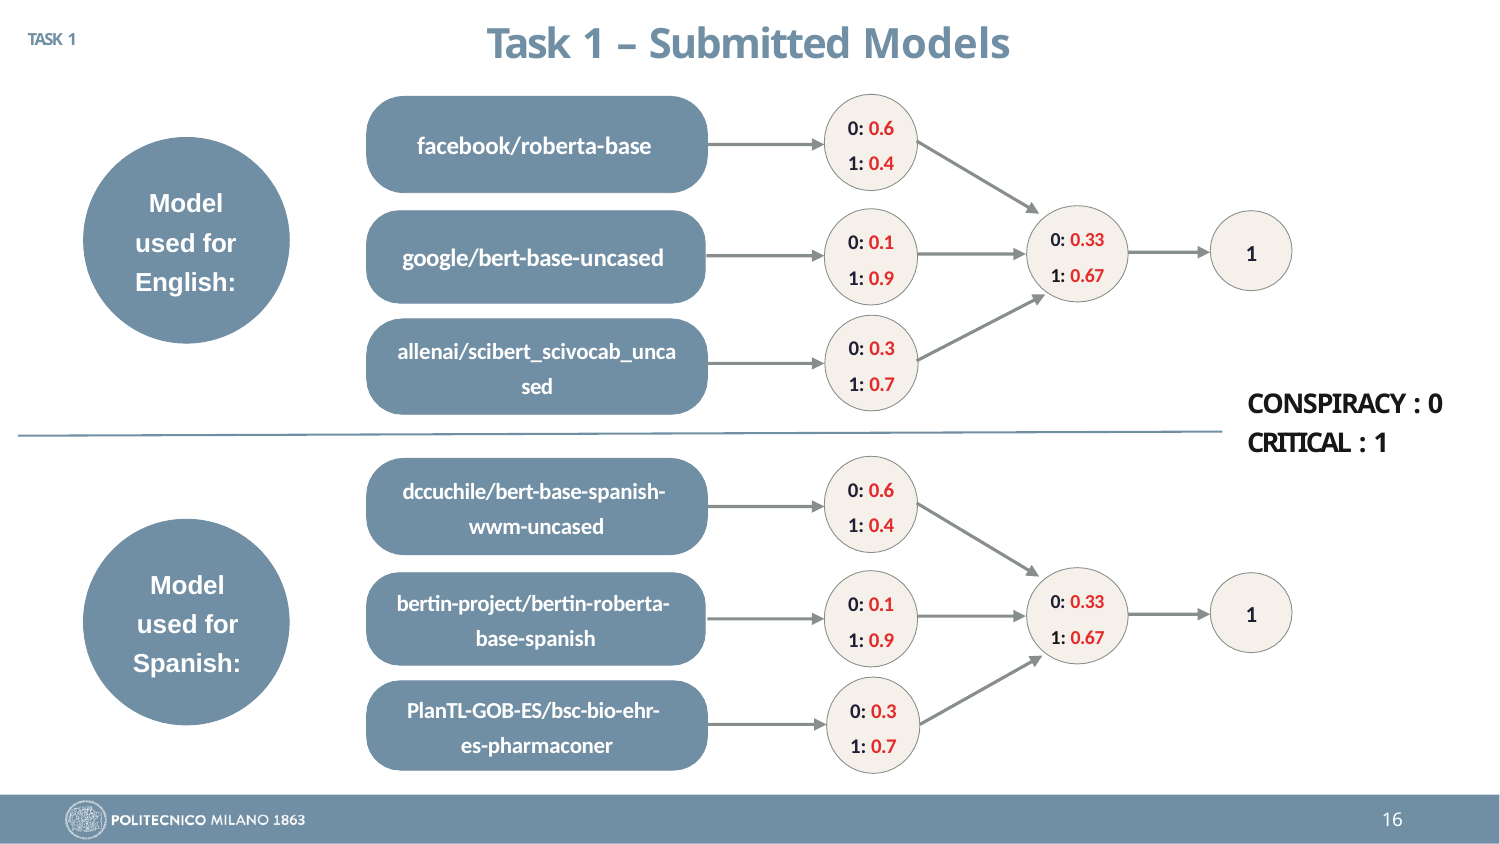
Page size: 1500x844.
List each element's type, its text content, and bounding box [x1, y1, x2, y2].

text_box [713, 357, 819, 370]
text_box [82, 518, 290, 726]
text_box TASK 1 [25, 26, 83, 49]
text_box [707, 499, 1129, 665]
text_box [365, 680, 709, 771]
text_box [924, 310, 1019, 359]
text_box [365, 209, 702, 304]
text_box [824, 314, 919, 412]
picture [62, 797, 308, 841]
title Task 1 – Submitted Models [484, 14, 1017, 136]
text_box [1209, 571, 1293, 654]
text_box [365, 95, 709, 194]
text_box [365, 457, 709, 556]
text_box [713, 718, 820, 731]
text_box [825, 676, 921, 775]
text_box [823, 93, 919, 136]
slide_number 10 [1375, 807, 1405, 844]
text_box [365, 571, 702, 666]
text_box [707, 137, 1129, 303]
text_box [1134, 246, 1204, 259]
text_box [365, 318, 709, 416]
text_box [823, 455, 919, 498]
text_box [82, 136, 291, 344]
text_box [1209, 209, 1293, 292]
text_box [925, 674, 1013, 724]
text_box [1134, 608, 1204, 621]
text_box CONSPIRACY : 0 CRITICAL : 1 [1244, 376, 1455, 459]
